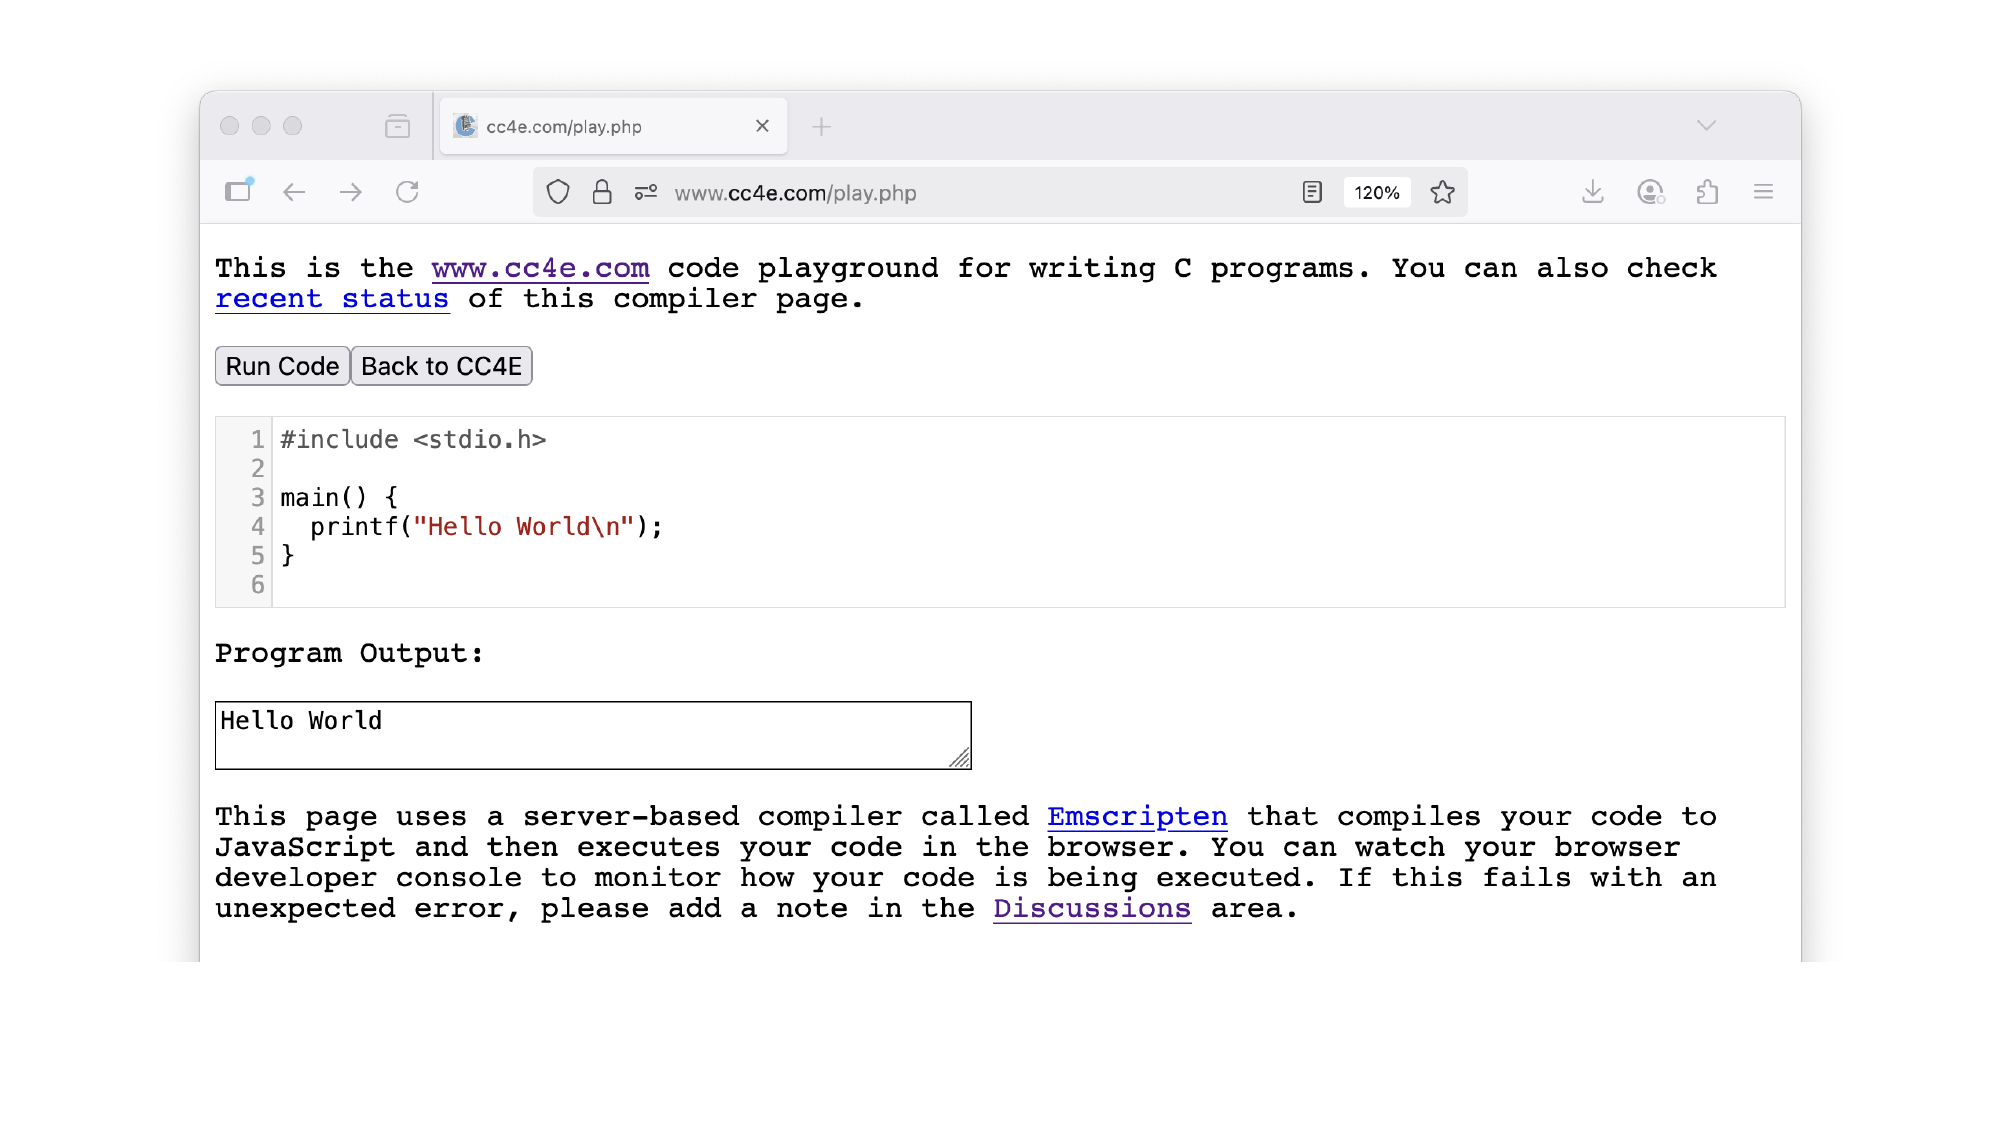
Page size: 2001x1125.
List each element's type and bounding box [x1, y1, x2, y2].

picture [146, 50, 1854, 962]
